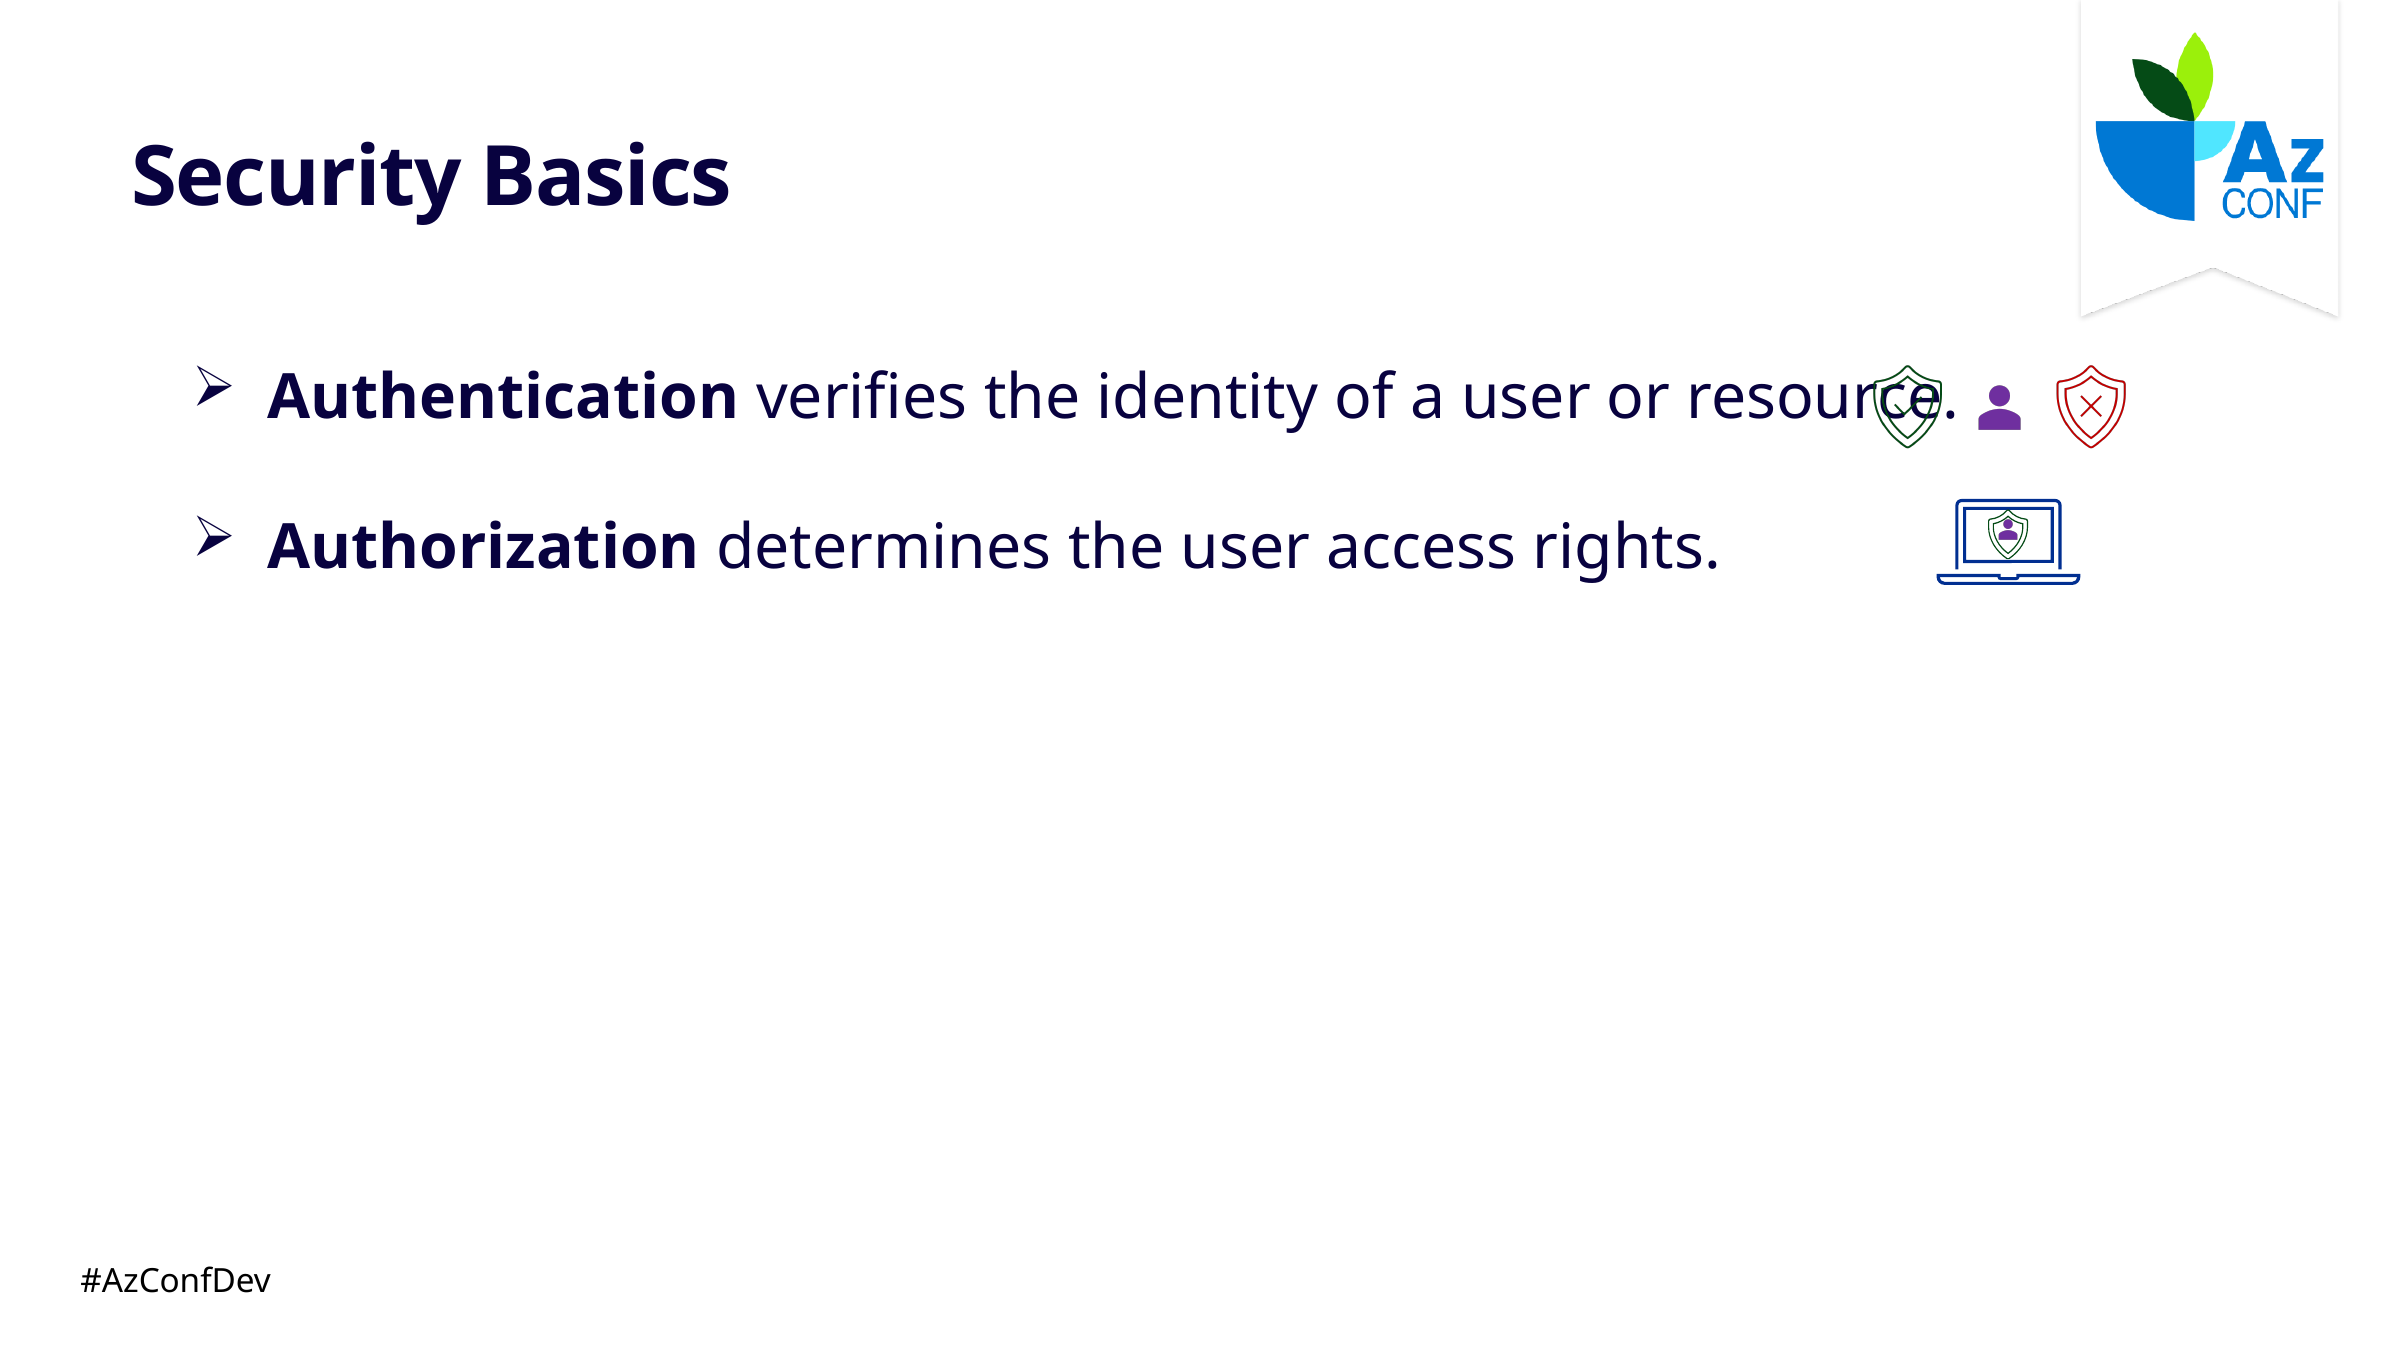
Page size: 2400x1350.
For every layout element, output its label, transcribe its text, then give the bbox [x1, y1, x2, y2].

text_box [1936, 498, 2081, 586]
picture [2073, 0, 2346, 326]
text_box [1858, 358, 2140, 456]
title Security Basics [131, 132, 1794, 224]
list Authentication verifies the identity of a user or resource. Authorization determines the user access rights. [192, 356, 1993, 644]
